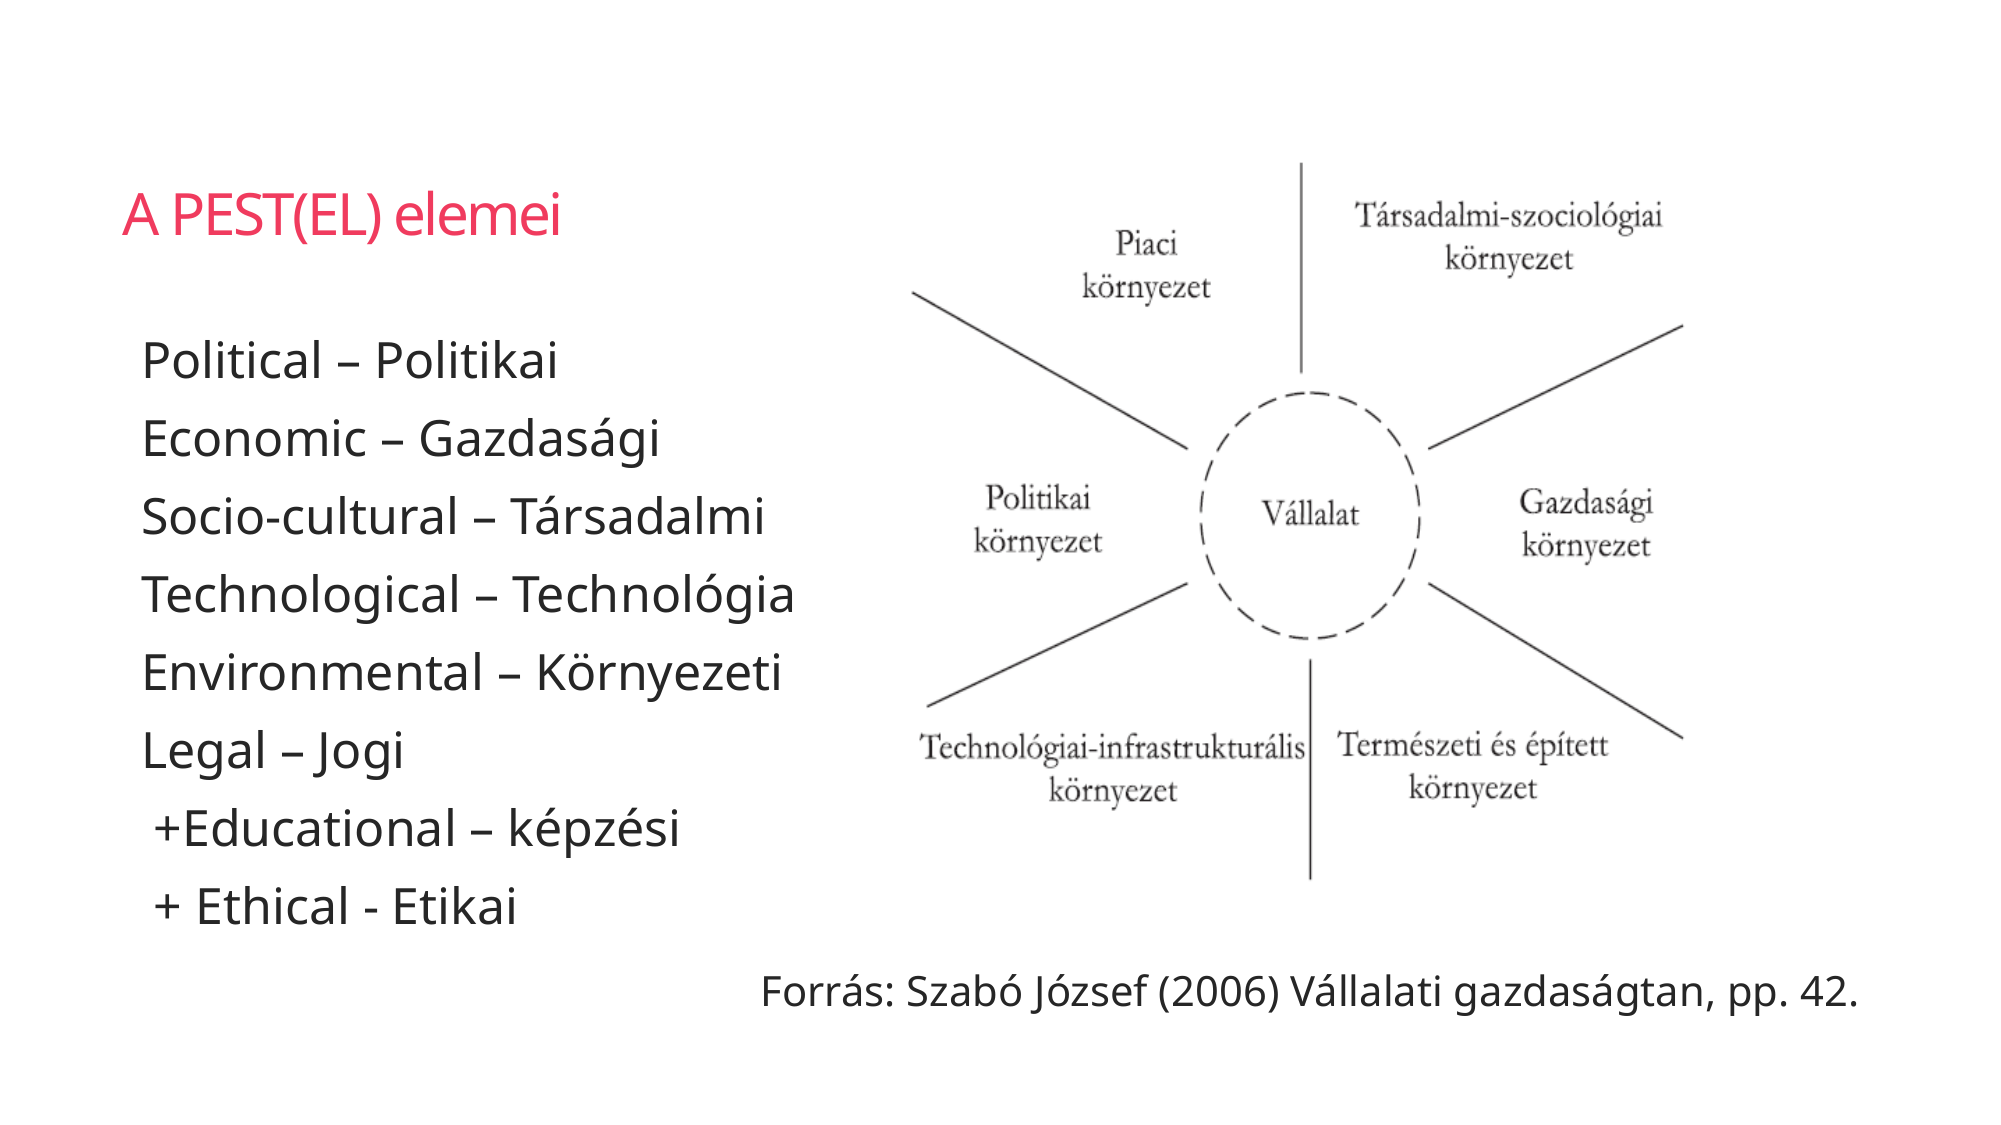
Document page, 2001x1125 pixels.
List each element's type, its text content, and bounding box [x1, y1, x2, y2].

title A PEST(EL) elemei [107, 81, 1875, 354]
text_box Forrás: Szabó József (2006) Vállalati gazdaságtan, pp. 42. [730, 962, 1934, 1038]
list Political – Politikai Economic – Gazdasági Socio-cultural – Társadalmi Technological – Technológiai Environmental – Környezeti Legal – Jogi +Educational – képzési + Ethical - Etikai [111, 329, 1876, 948]
picture [793, 149, 1778, 887]
